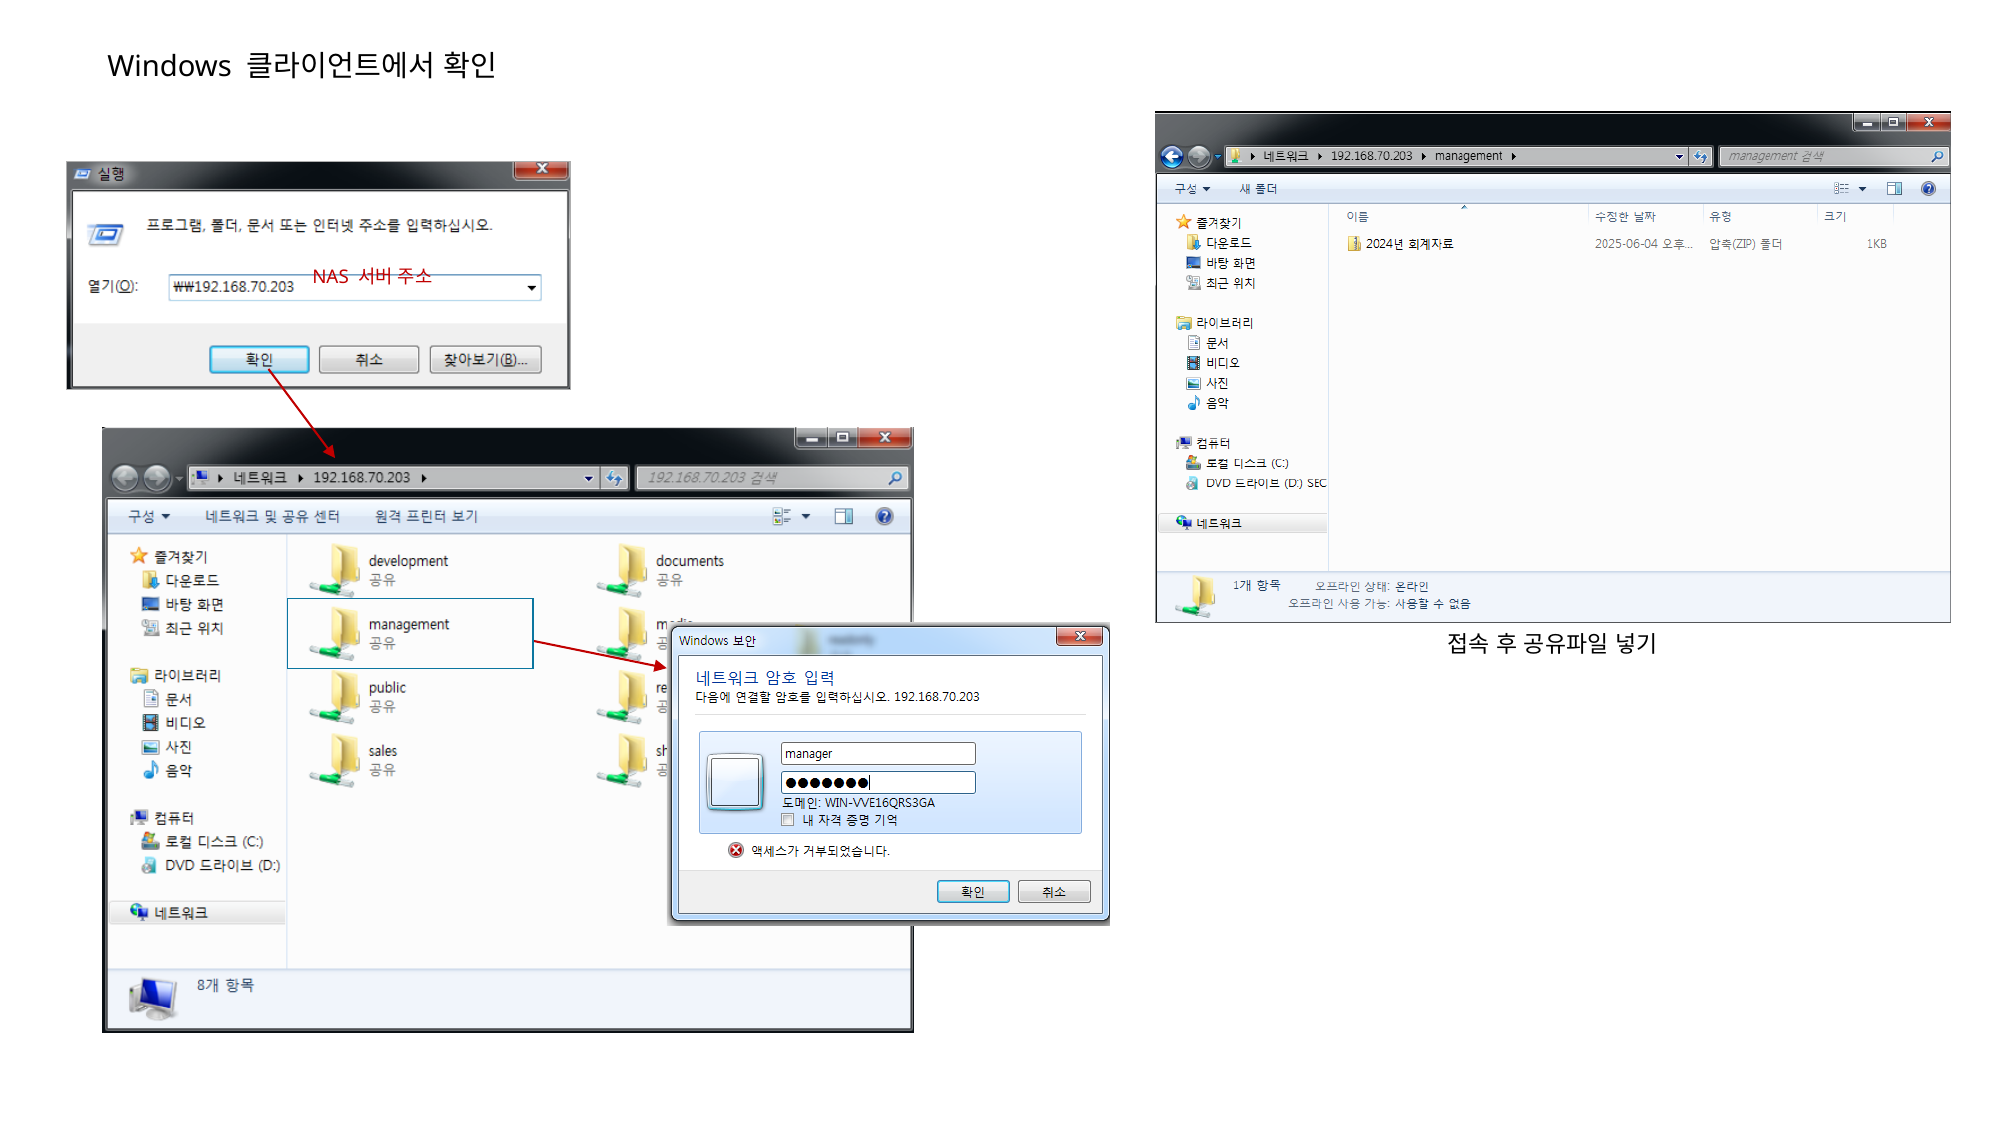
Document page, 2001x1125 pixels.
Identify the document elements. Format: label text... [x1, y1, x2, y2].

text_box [66, 110, 1951, 1034]
text_box Windows 클라이언트에서 확인 [92, 39, 513, 90]
